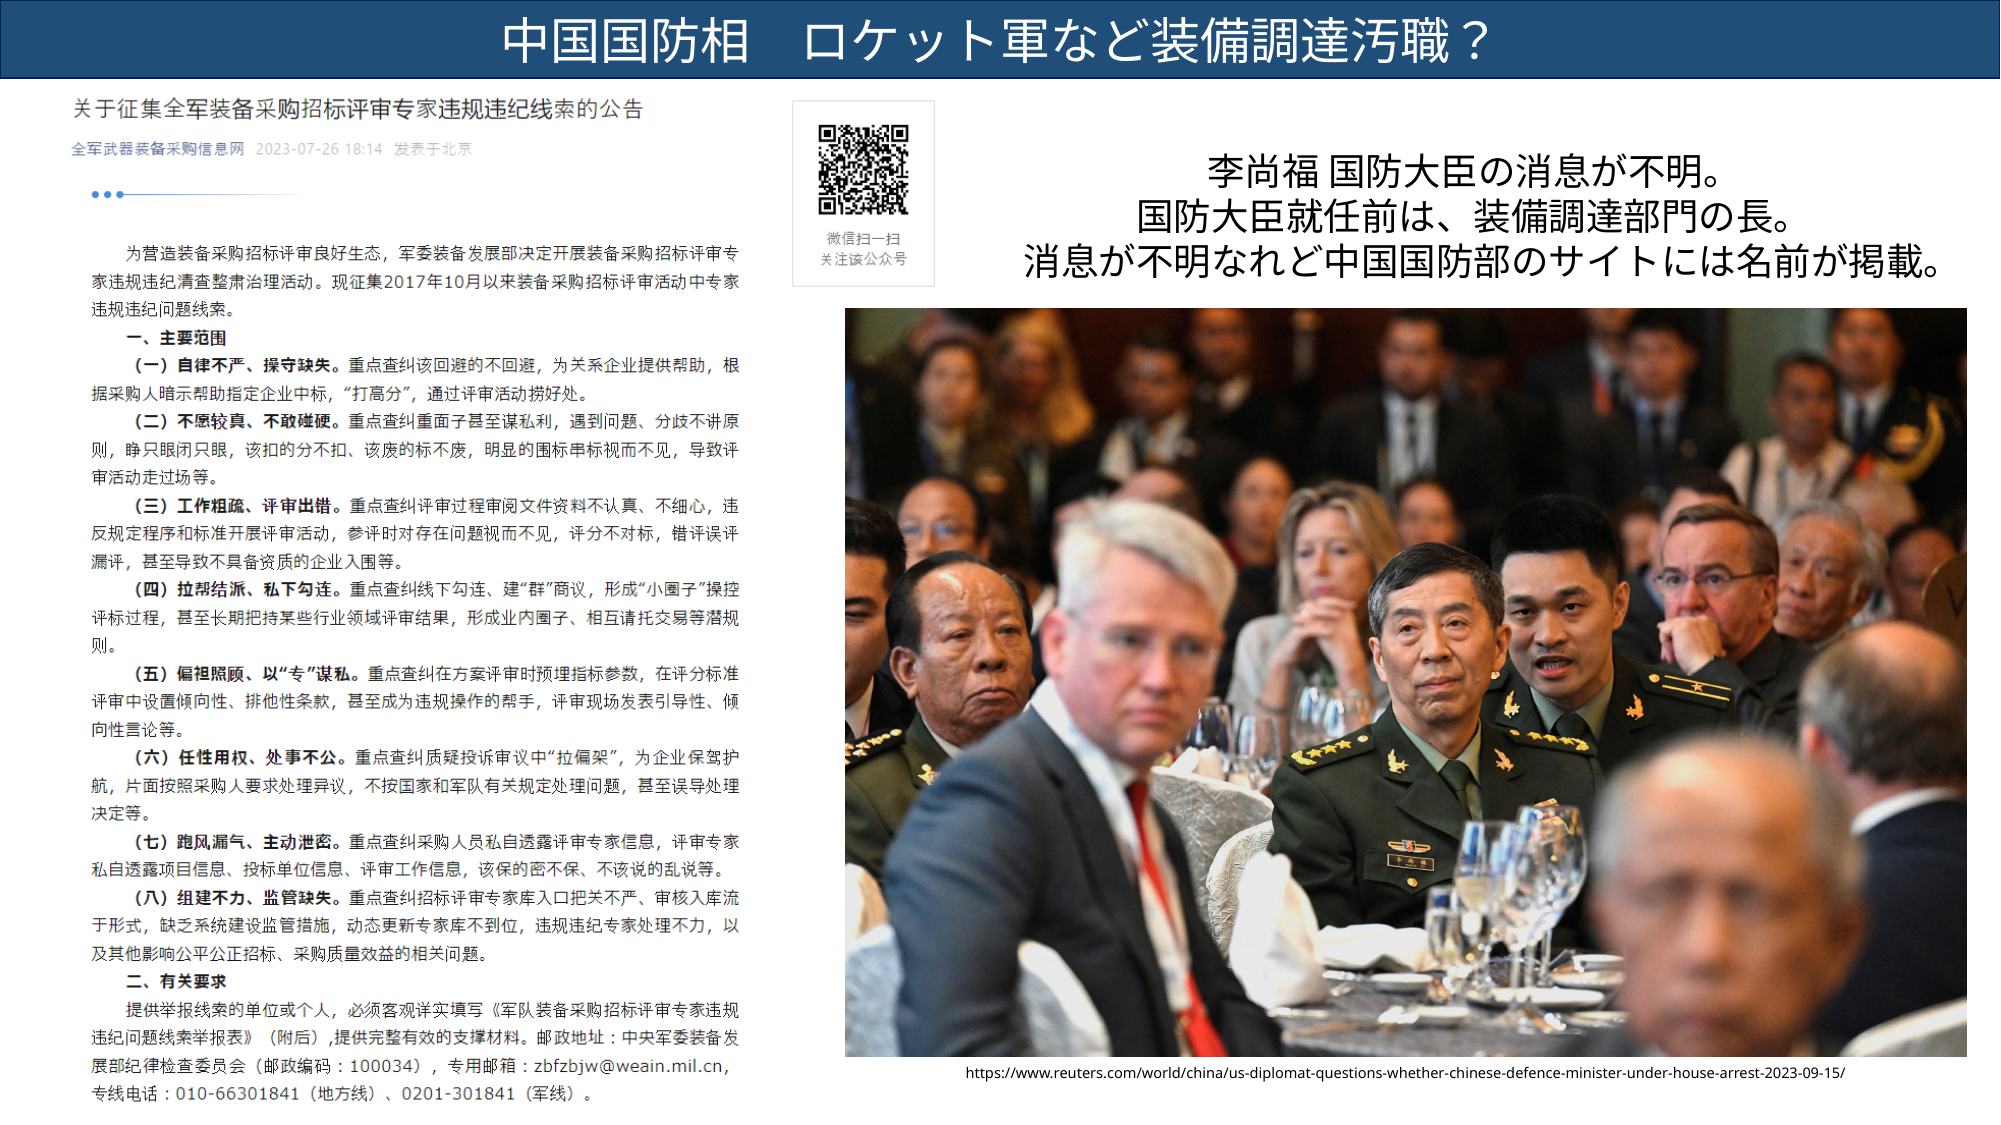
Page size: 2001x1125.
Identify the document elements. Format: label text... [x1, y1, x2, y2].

text_box 中国国防相 ロケット軍など装備調達汚職？ [0, 0, 2000, 79]
text_box https://www.reuters.com/world/china/us-diplomat-questions-whether-chinese-defence-minister-under-house-arrest-2023-09-15/ [945, 1057, 1967, 1089]
picture [46, 78, 1967, 1125]
text_box 李尚福 国防大臣の消息が不明。 国防大臣就任前は、装備調達部門の長。 消息が不明なれど中国国防部のサイトには名前が掲載。 [994, 140, 1954, 291]
